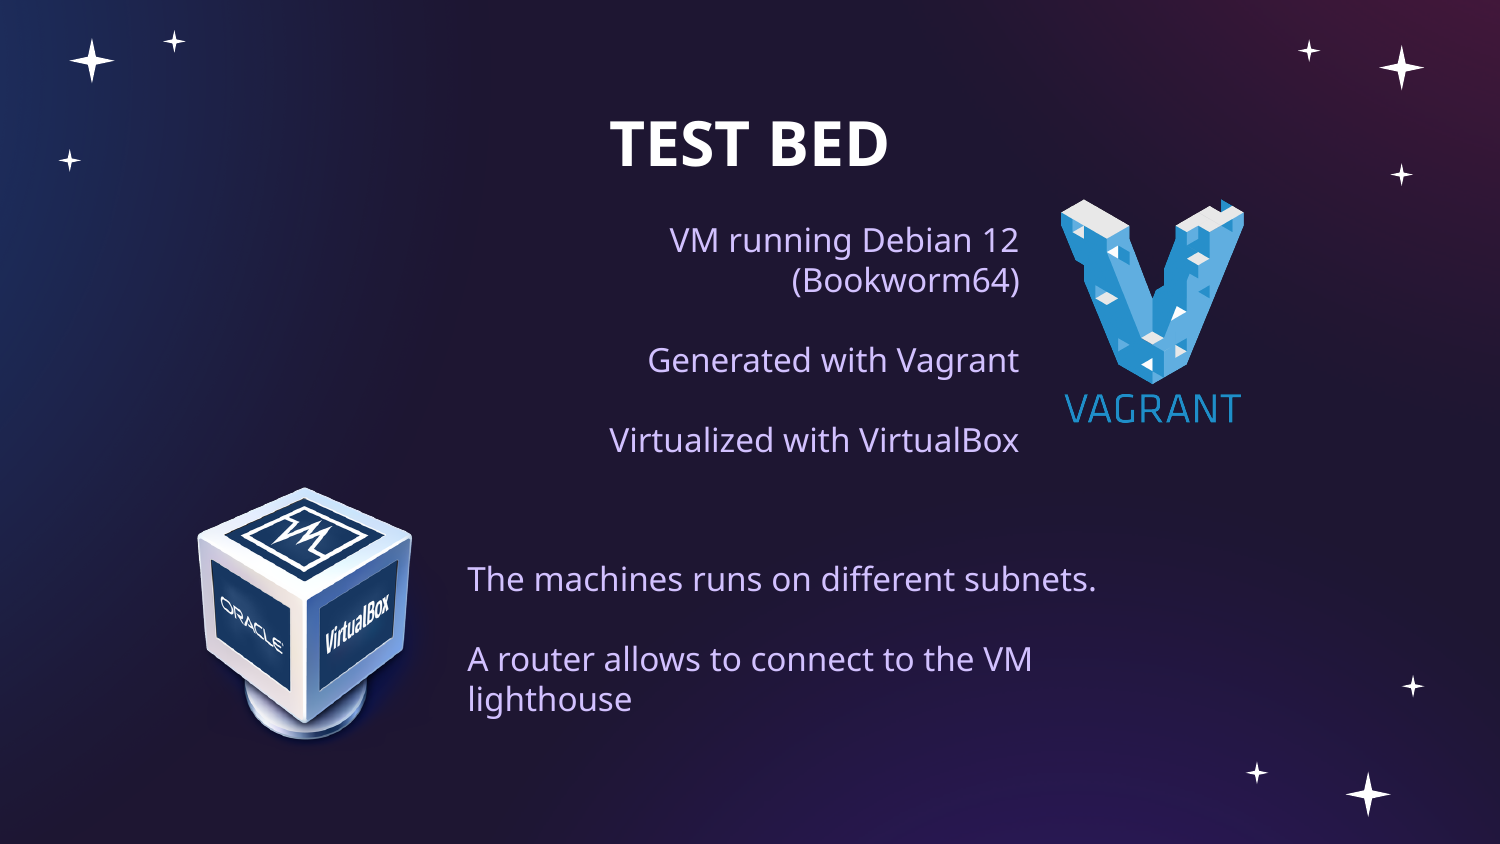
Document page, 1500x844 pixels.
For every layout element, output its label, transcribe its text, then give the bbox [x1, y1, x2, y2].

picture [759, 0, 1500, 464]
list VM running Debian 12 (Bookworm64) Generated with Vagrant Virtualized with VirtualBox [464, 204, 1036, 428]
picture [0, 0, 1500, 844]
list The machines runs on different subnets. A router allows to connect to the VM lighthouse [467, 543, 1171, 704]
title TEST BED [288, 88, 1212, 282]
